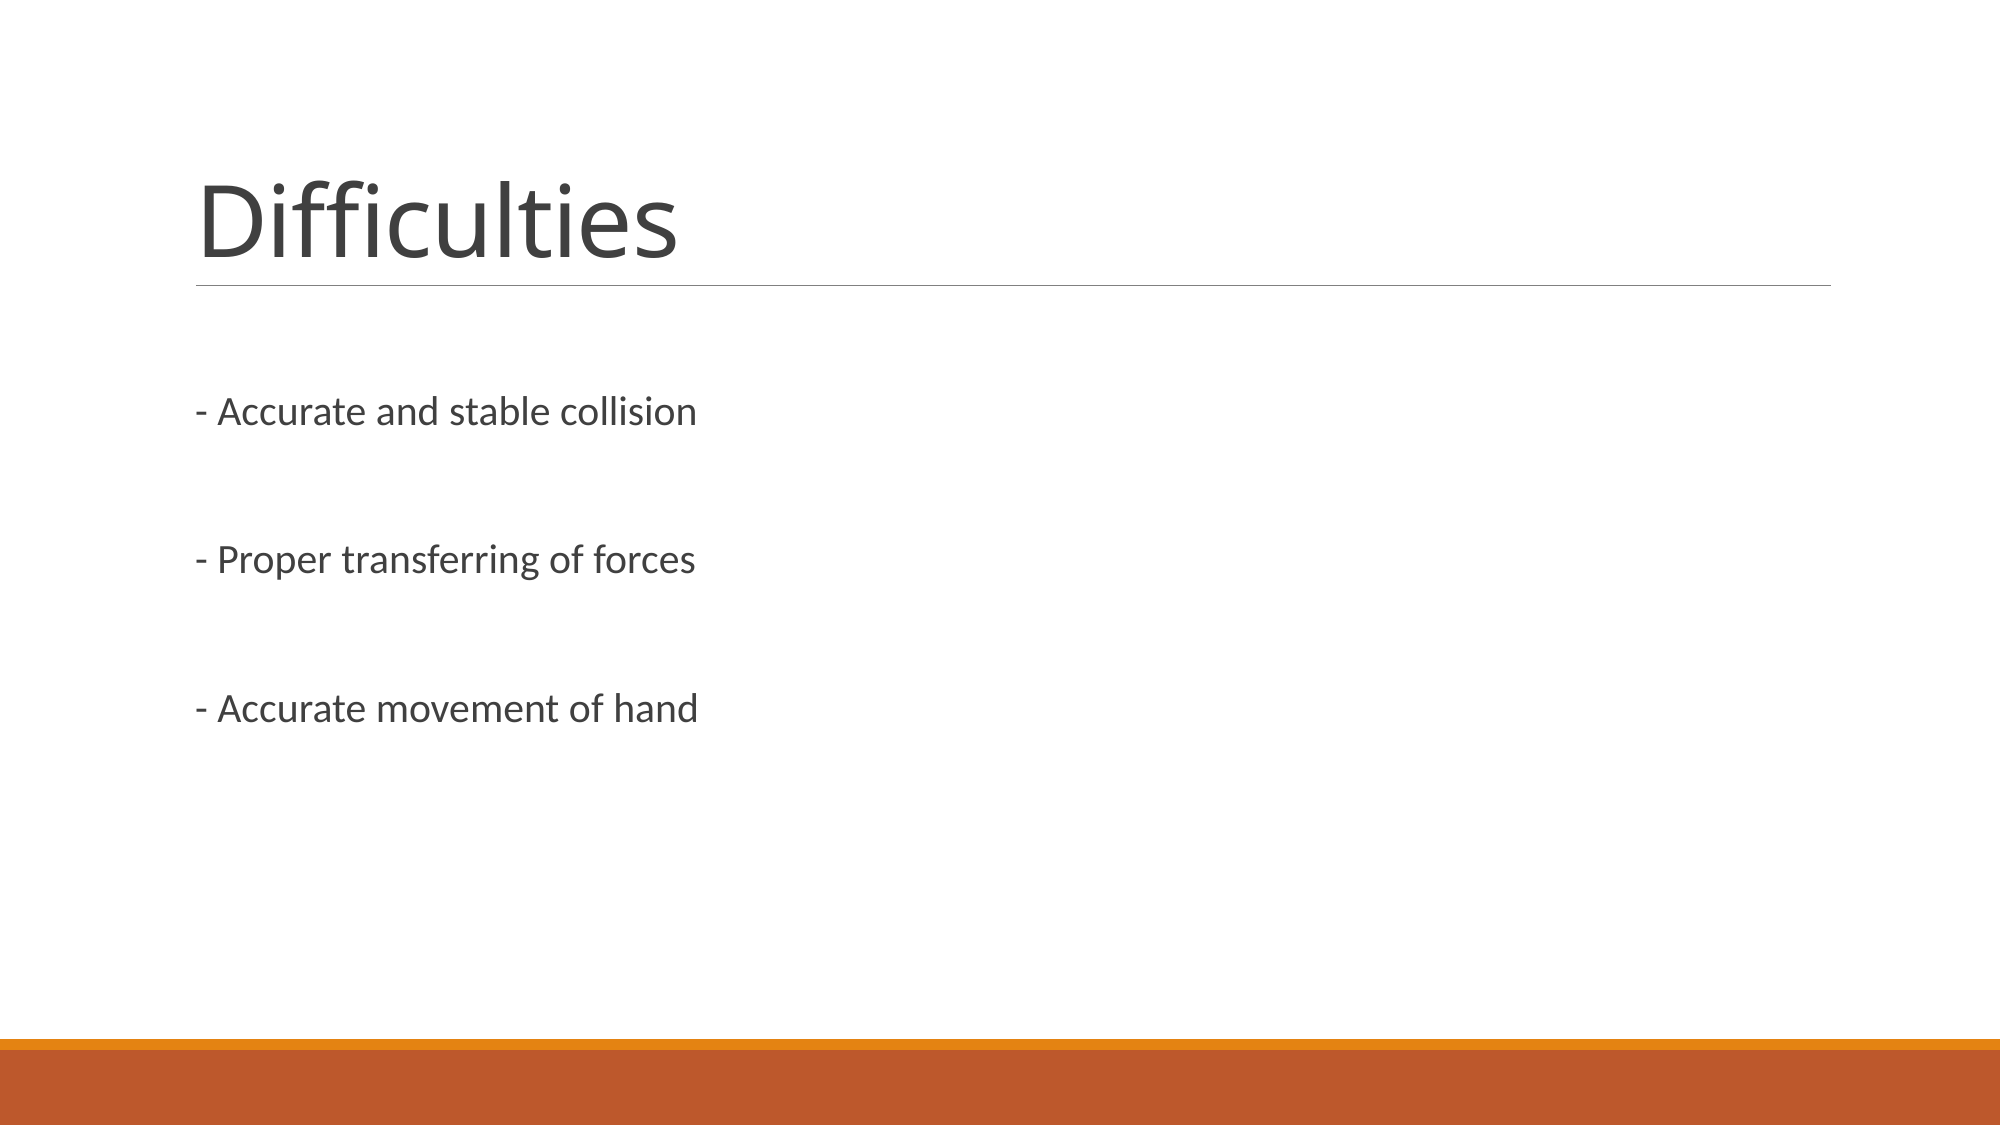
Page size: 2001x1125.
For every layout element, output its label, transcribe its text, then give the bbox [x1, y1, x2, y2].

list - Accurate and stable collision - Proper transferring of forces - Accurate movement of hand [180, 302, 1830, 963]
title Difficulties [180, 47, 1830, 285]
